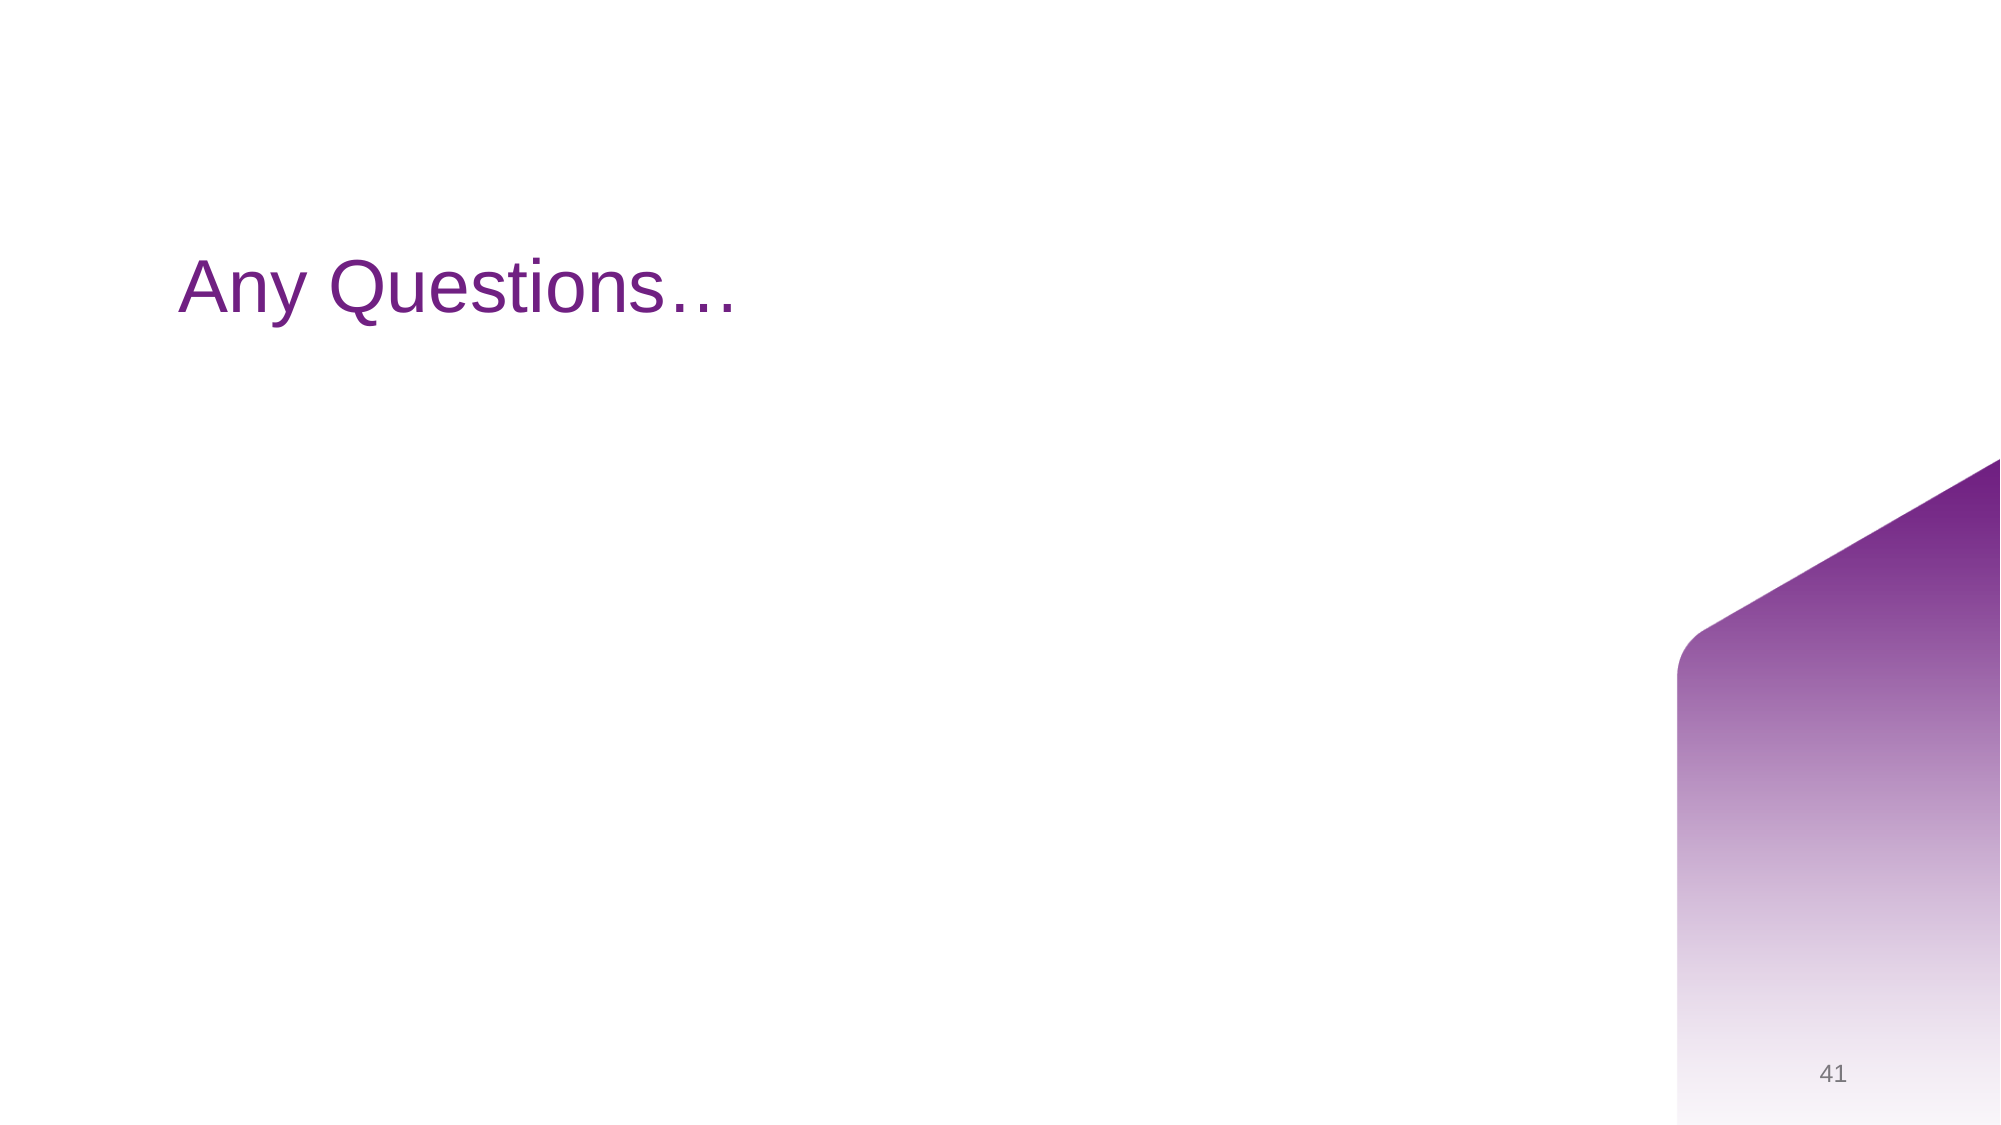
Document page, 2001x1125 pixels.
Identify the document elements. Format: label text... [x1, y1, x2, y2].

title Any Questions… [163, 243, 1801, 334]
slide_number 41 [1412, 1042, 1863, 1103]
picture [1166, 200, 2000, 1125]
